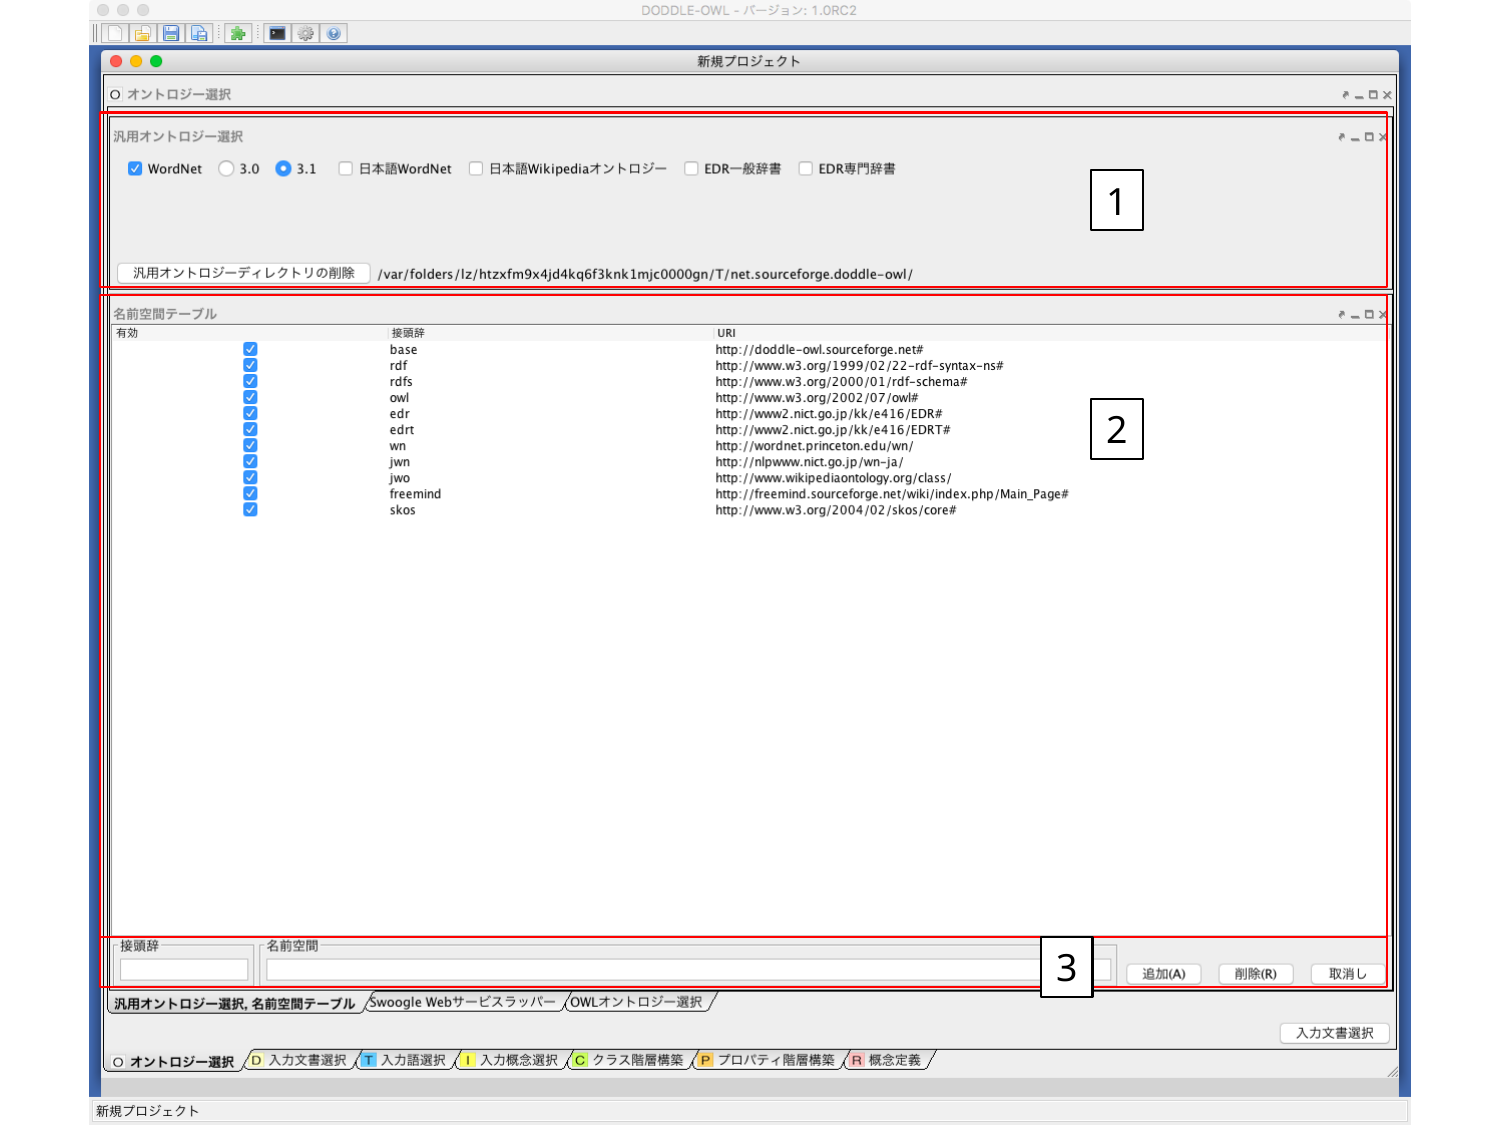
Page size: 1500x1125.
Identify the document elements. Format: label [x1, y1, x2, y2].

picture [89, 0, 1411, 1125]
